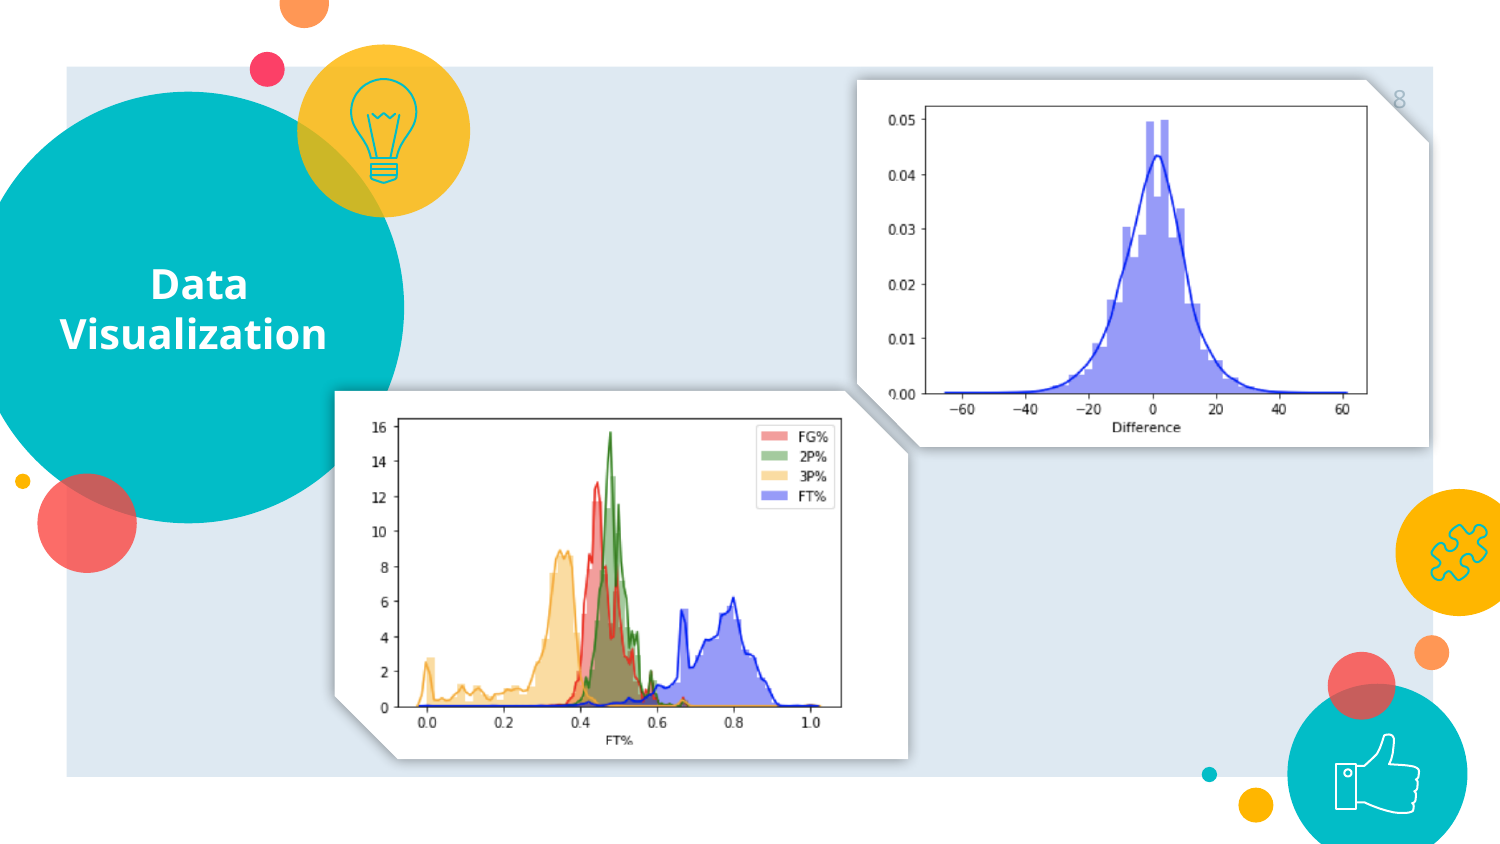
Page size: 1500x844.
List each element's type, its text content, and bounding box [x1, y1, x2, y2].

title Data Visualization [23, 91, 375, 524]
picture [341, 86, 1422, 753]
slide_number 8 [1331, 68, 1422, 86]
